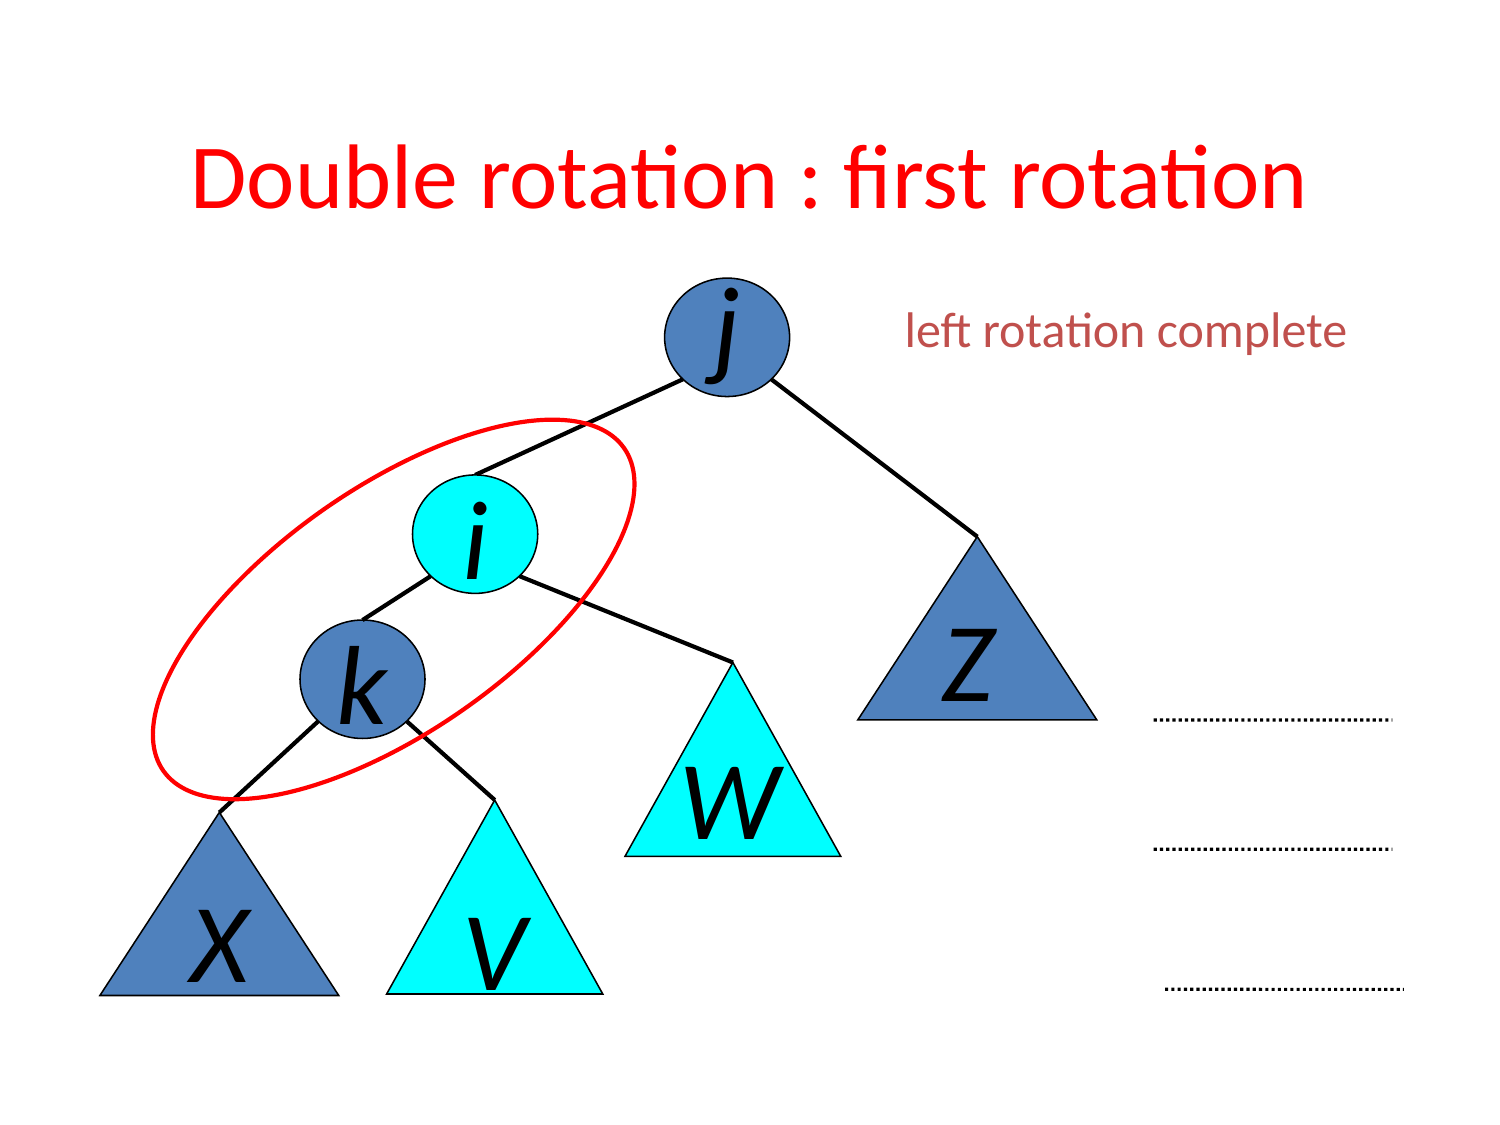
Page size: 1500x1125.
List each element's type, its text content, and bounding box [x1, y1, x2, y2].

text_box left rotation complete [889, 290, 1363, 365]
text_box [519, 575, 734, 663]
text_box [186, 817, 339, 996]
text_box Z [926, 581, 1003, 732]
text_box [219, 720, 319, 813]
text_box [857, 615, 926, 720]
text_box j [698, 245, 776, 396]
text_box [948, 541, 1097, 720]
text_box [624, 786, 664, 857]
text_box [776, 300, 790, 375]
text_box W [664, 719, 741, 870]
text_box [99, 880, 175, 996]
text_box X [175, 862, 252, 1013]
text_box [771, 379, 978, 537]
text_box [152, 434, 635, 798]
text_box V [386, 806, 603, 995]
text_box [362, 575, 431, 621]
text_box Double rotation : first rotation [109, 106, 1391, 238]
text_box [701, 668, 841, 857]
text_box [475, 378, 684, 476]
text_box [406, 720, 495, 801]
text_box [664, 284, 698, 390]
